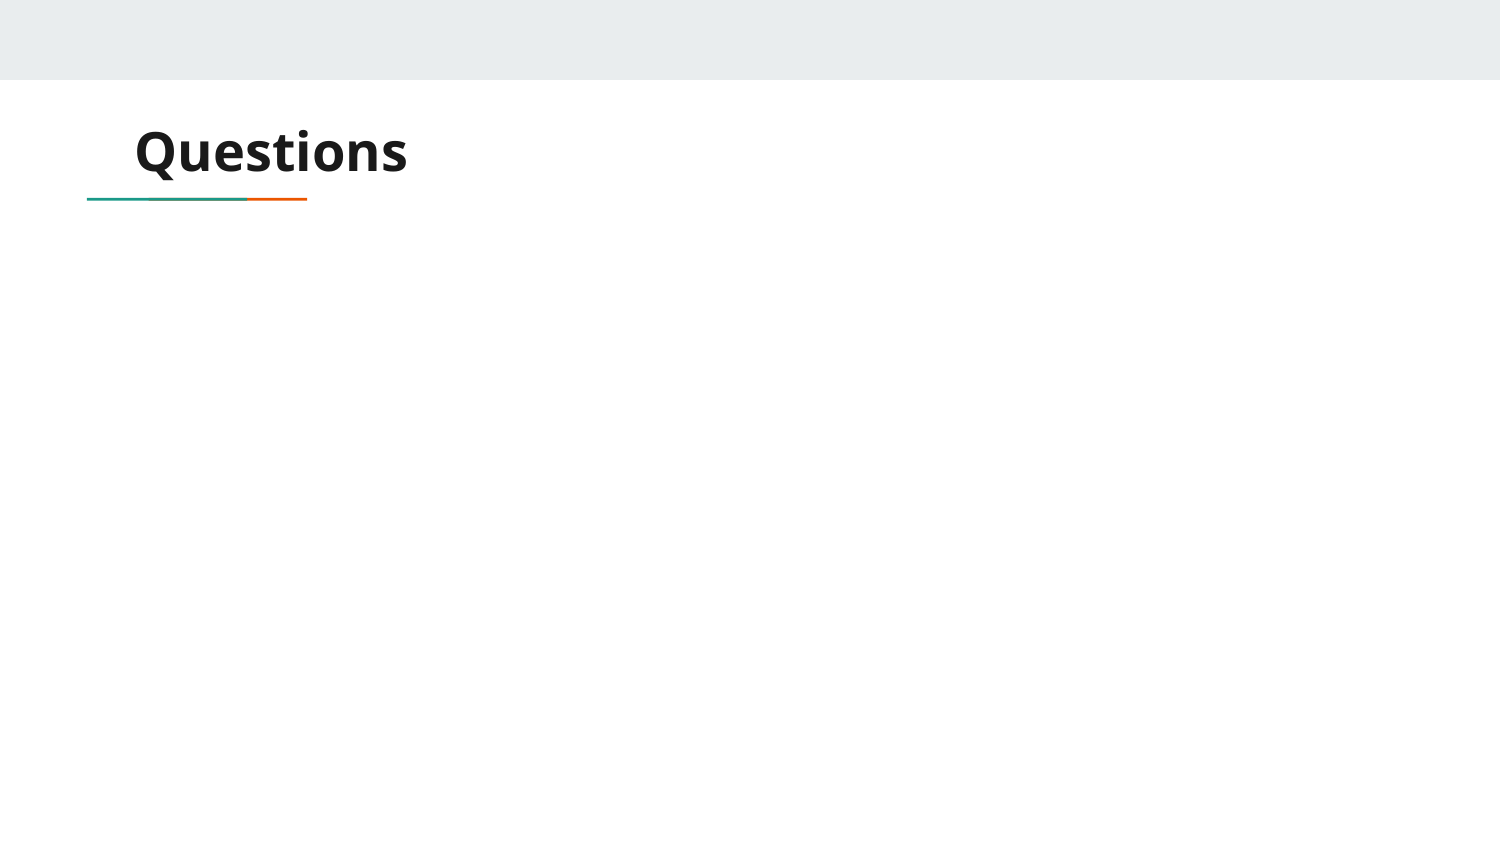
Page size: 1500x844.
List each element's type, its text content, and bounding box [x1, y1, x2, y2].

title Questions [119, 102, 1381, 191]
